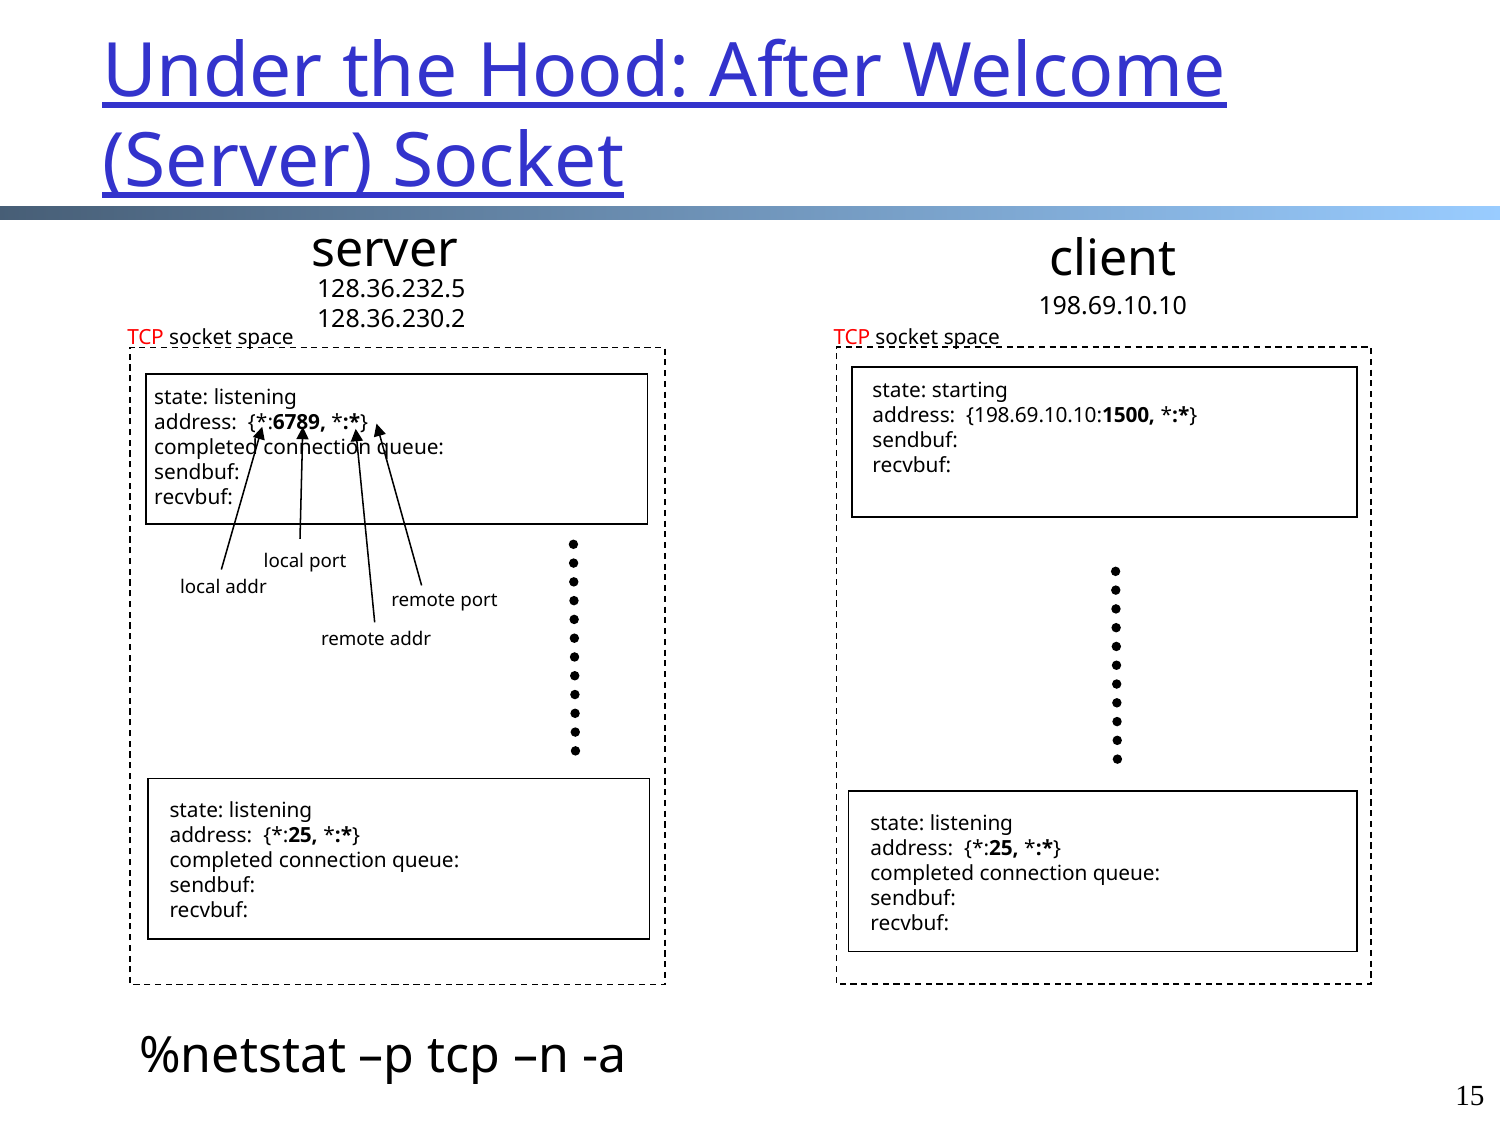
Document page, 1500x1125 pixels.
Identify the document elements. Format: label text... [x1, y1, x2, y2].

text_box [1424, 207, 1428, 219]
text_box local port [248, 540, 362, 579]
text_box [836, 346, 1372, 985]
text_box local addr [165, 567, 282, 605]
text_box 198.69.10.10 [1023, 281, 1202, 327]
text_box 128.36.232.5 128.36.230.2 [302, 265, 481, 340]
text_box remote port [376, 580, 513, 618]
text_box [848, 790, 1358, 952]
text_box TCP socket space [112, 316, 309, 357]
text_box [147, 778, 650, 940]
slide_number 15 [1424, 1068, 1500, 1125]
text_box %netstat –p tcp –n -a [124, 1015, 655, 1091]
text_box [145, 373, 648, 525]
text_box Under the Hood: After Welcome (Server) Socket [87, 17, 1409, 206]
text_box [130, 347, 665, 985]
text_box remote addr [306, 619, 446, 657]
text_box TCP socket space [818, 315, 1015, 356]
text_box client [1034, 218, 1192, 281]
text_box server [296, 208, 474, 284]
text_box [850, 366, 1358, 518]
